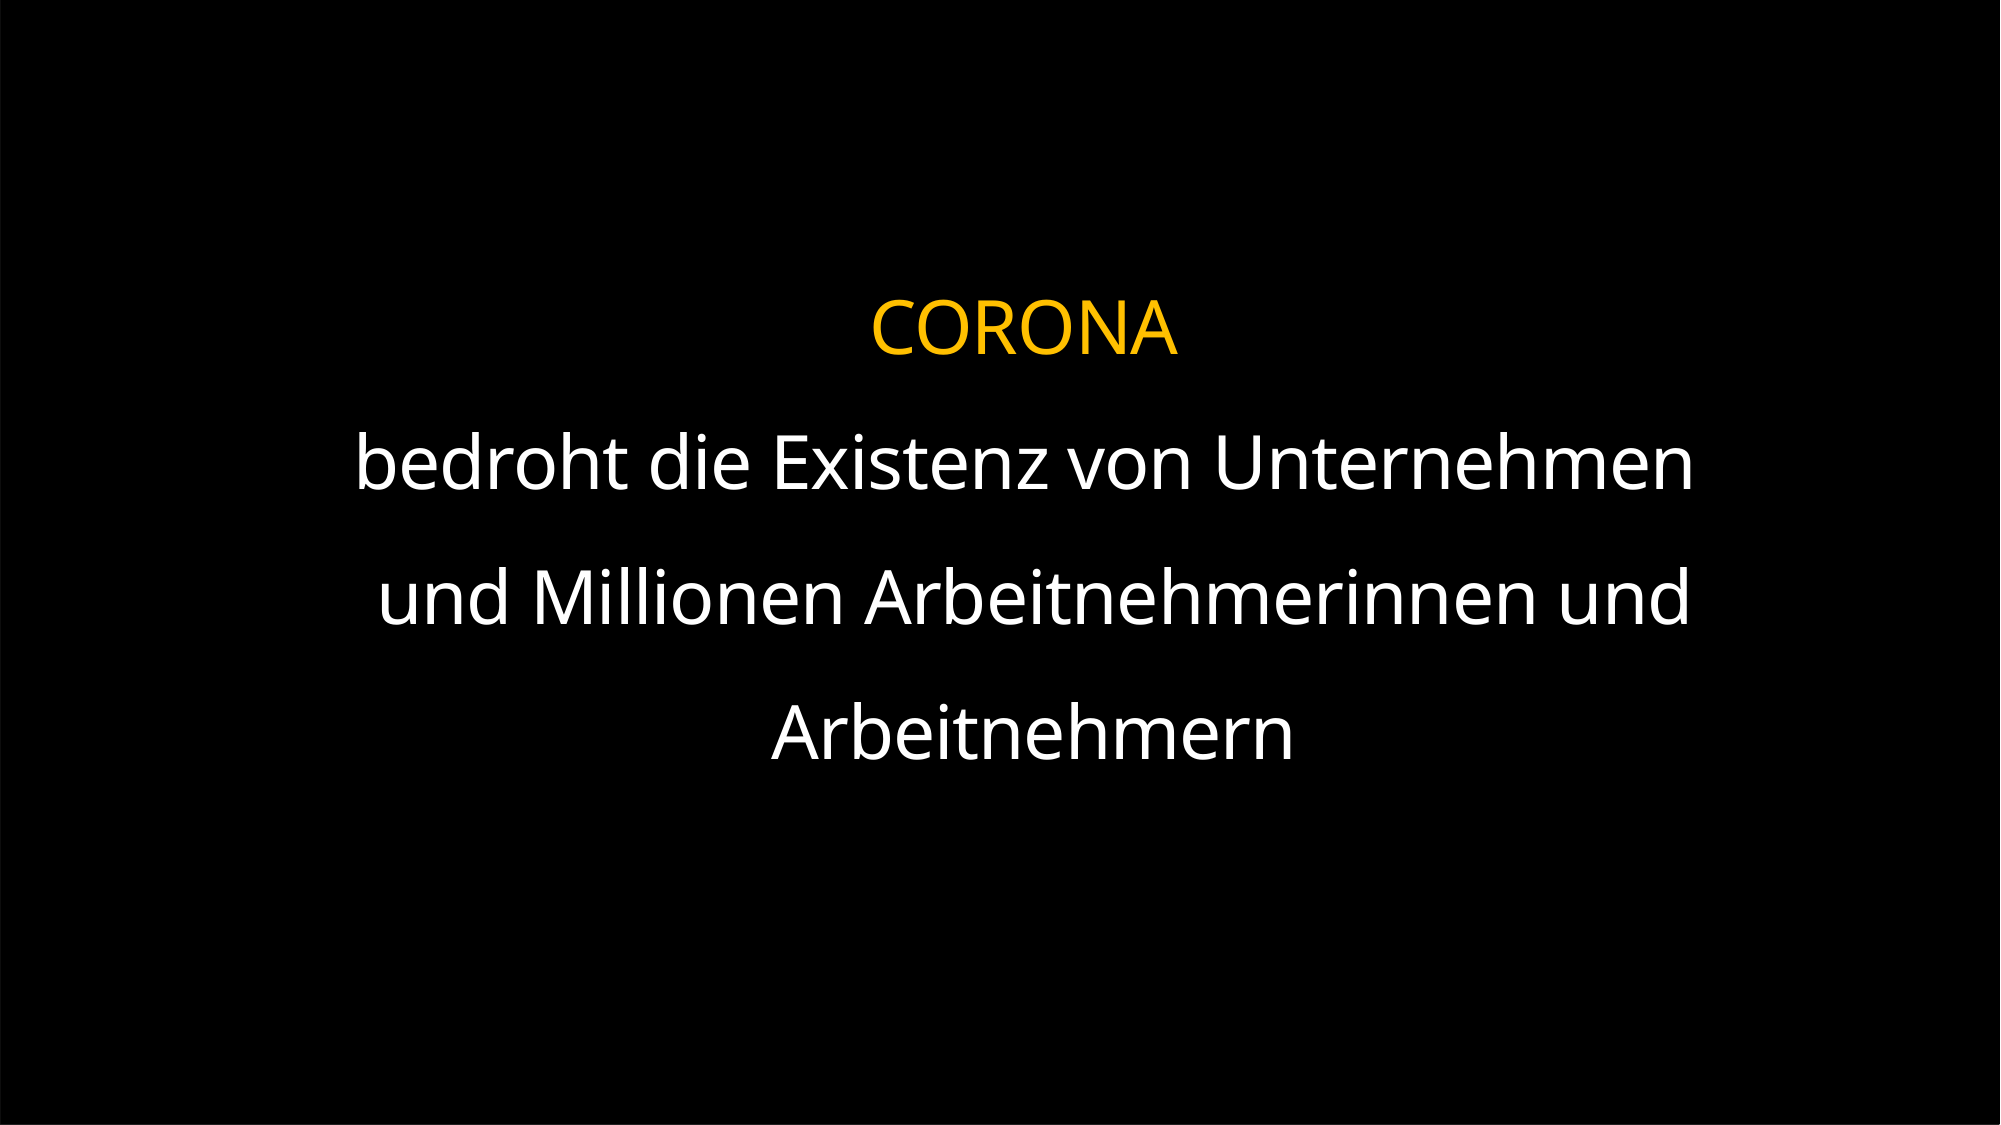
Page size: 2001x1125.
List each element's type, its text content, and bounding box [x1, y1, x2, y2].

text_box [0, 0, 2000, 1125]
text_box CORONA bedroht die Existenz von Unternehmen und Millionen Arbeitnehmerinnen und Arbeitnehmern [169, 193, 1899, 817]
